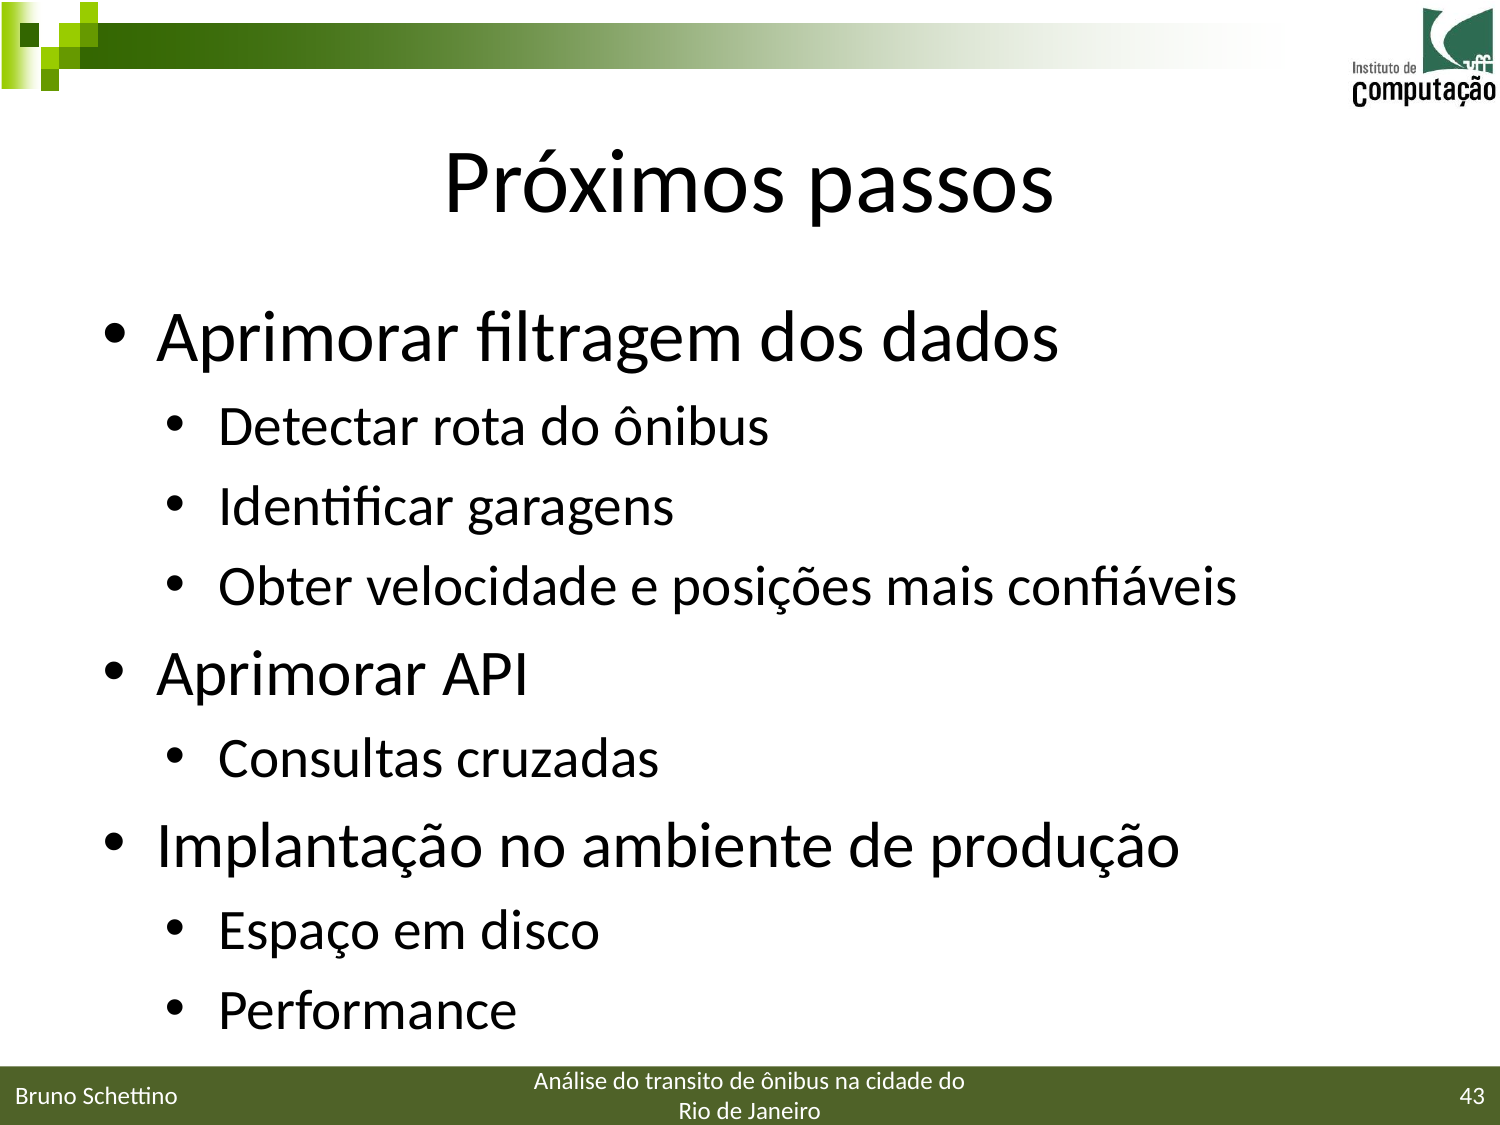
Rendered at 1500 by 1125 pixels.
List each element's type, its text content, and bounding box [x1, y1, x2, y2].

slide_number Bruno Schettino [0, 1065, 350, 1125]
list Aprimorar filtragem dos dados Detectar rota do ônibus Identificar garagens Obter velocidade e posições mais confiáveis Aprimorar API Consultas cruzadas Implantação no ambiente de produção Espaço em disco Performance [87, 281, 1477, 1055]
footer Análise do transito de ônibus na cidade do Rio de Janeiro [512, 1065, 988, 1125]
slide_number 43 [1149, 1065, 1500, 1125]
title Próximos passos [75, 82, 1425, 270]
